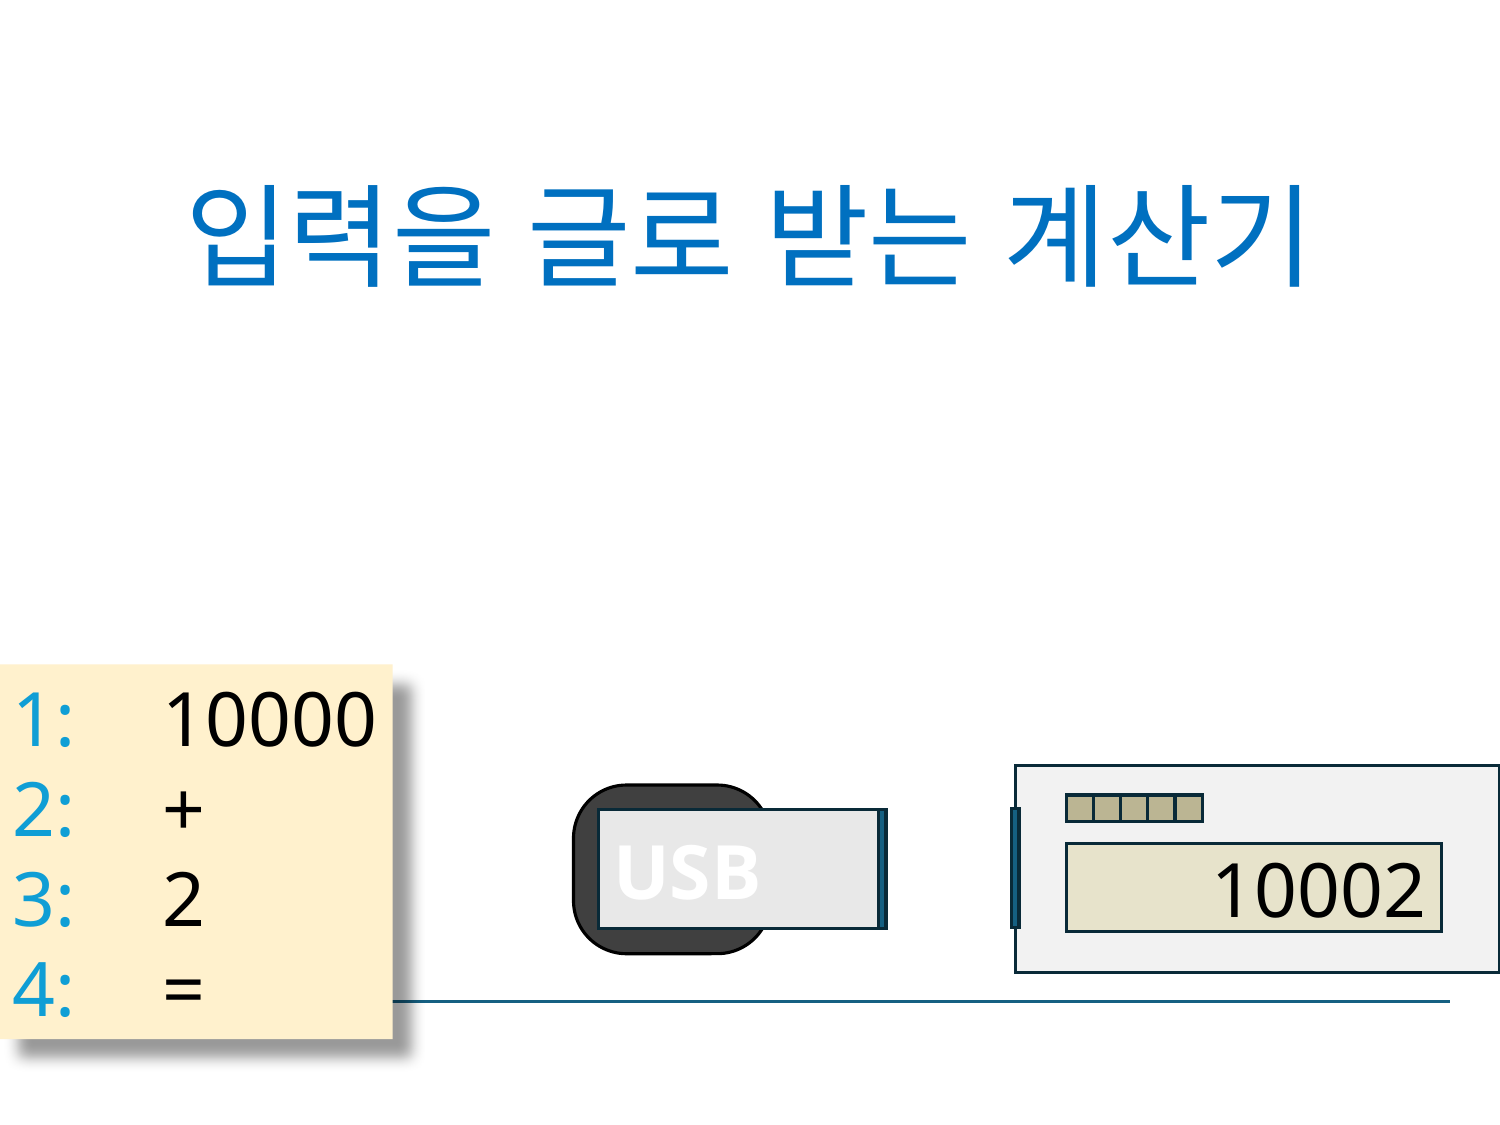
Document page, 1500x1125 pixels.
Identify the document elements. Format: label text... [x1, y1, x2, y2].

text_box [1146, 793, 1173, 823]
text_box [571, 783, 764, 956]
text_box [877, 808, 888, 930]
text_box [1119, 793, 1146, 823]
text_box USB [597, 808, 877, 930]
title 입력을 글로 받는 계산기 [0, 66, 1500, 311]
text_box [1065, 793, 1092, 823]
text_box [1173, 793, 1204, 823]
text_box [1014, 764, 1500, 974]
text_box [1010, 807, 1021, 929]
text_box 10002 [1065, 842, 1443, 933]
text_box 1: 10000 2: + 3: 2 4: = [0, 664, 393, 1040]
text_box [1092, 793, 1119, 823]
